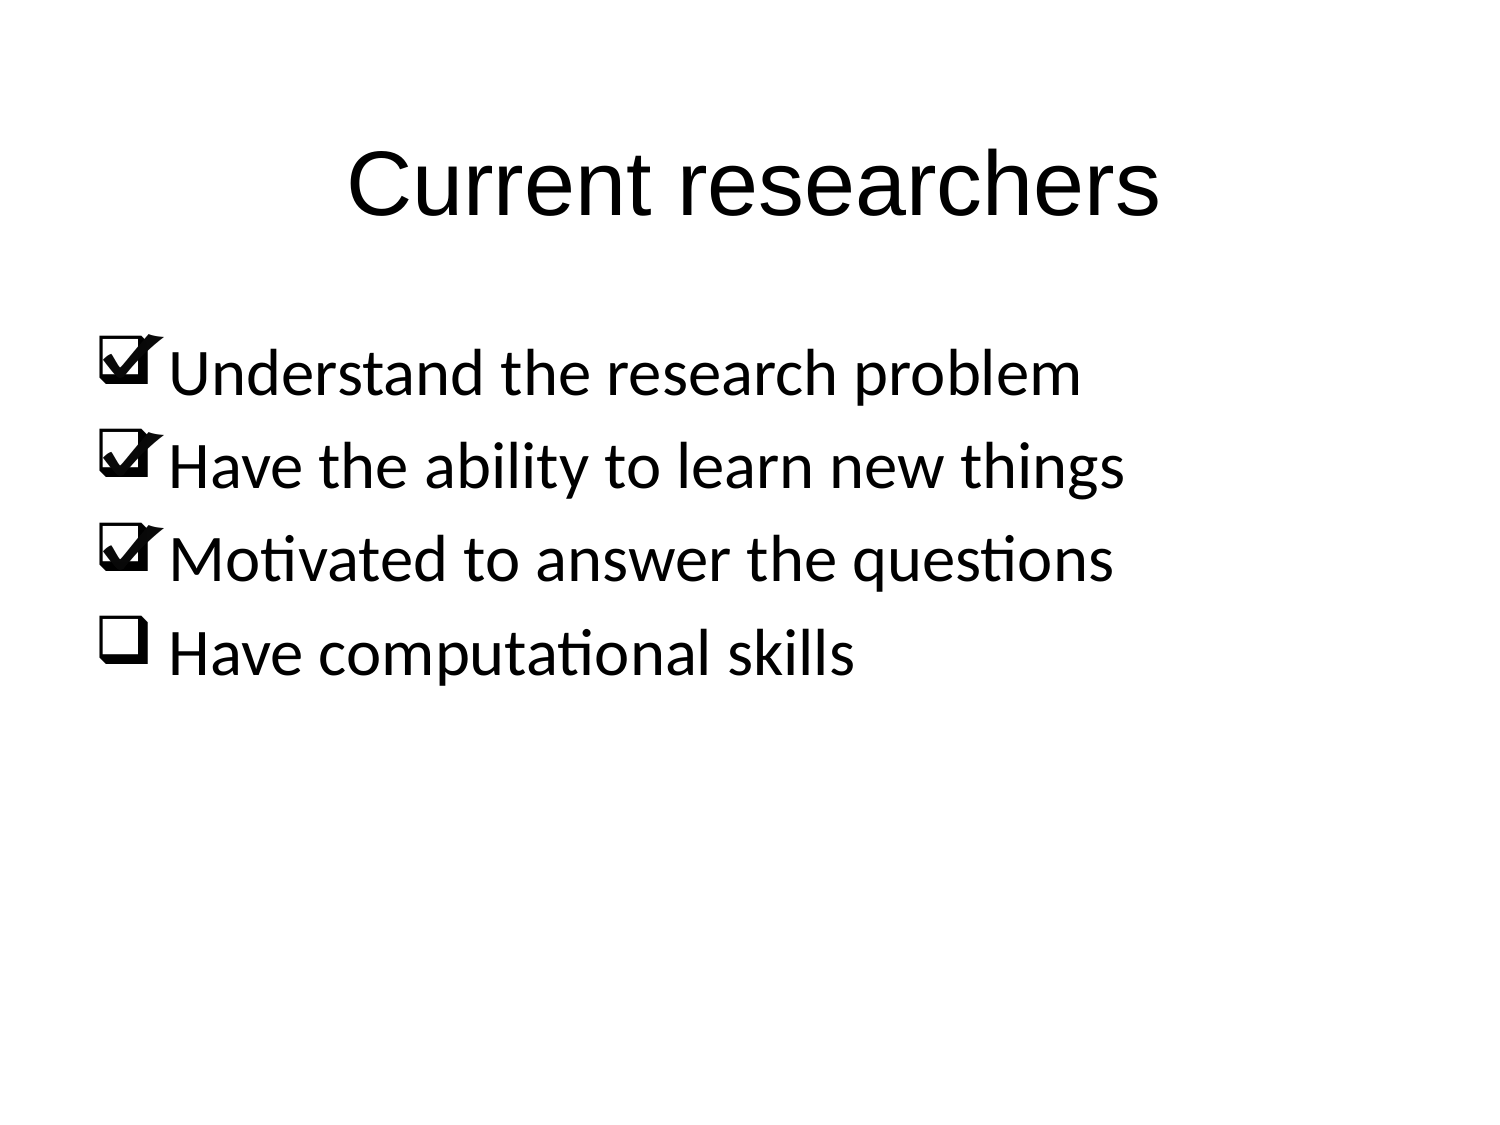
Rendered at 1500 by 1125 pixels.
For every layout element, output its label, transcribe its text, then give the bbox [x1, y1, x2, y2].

picture [103, 525, 164, 570]
list Understand the research problem Have the ability to learn new things Motivated to answer the questions Have computational skills [79, 321, 1430, 1064]
picture [103, 334, 164, 379]
title Current researchers [79, 84, 1430, 273]
picture [103, 432, 164, 477]
